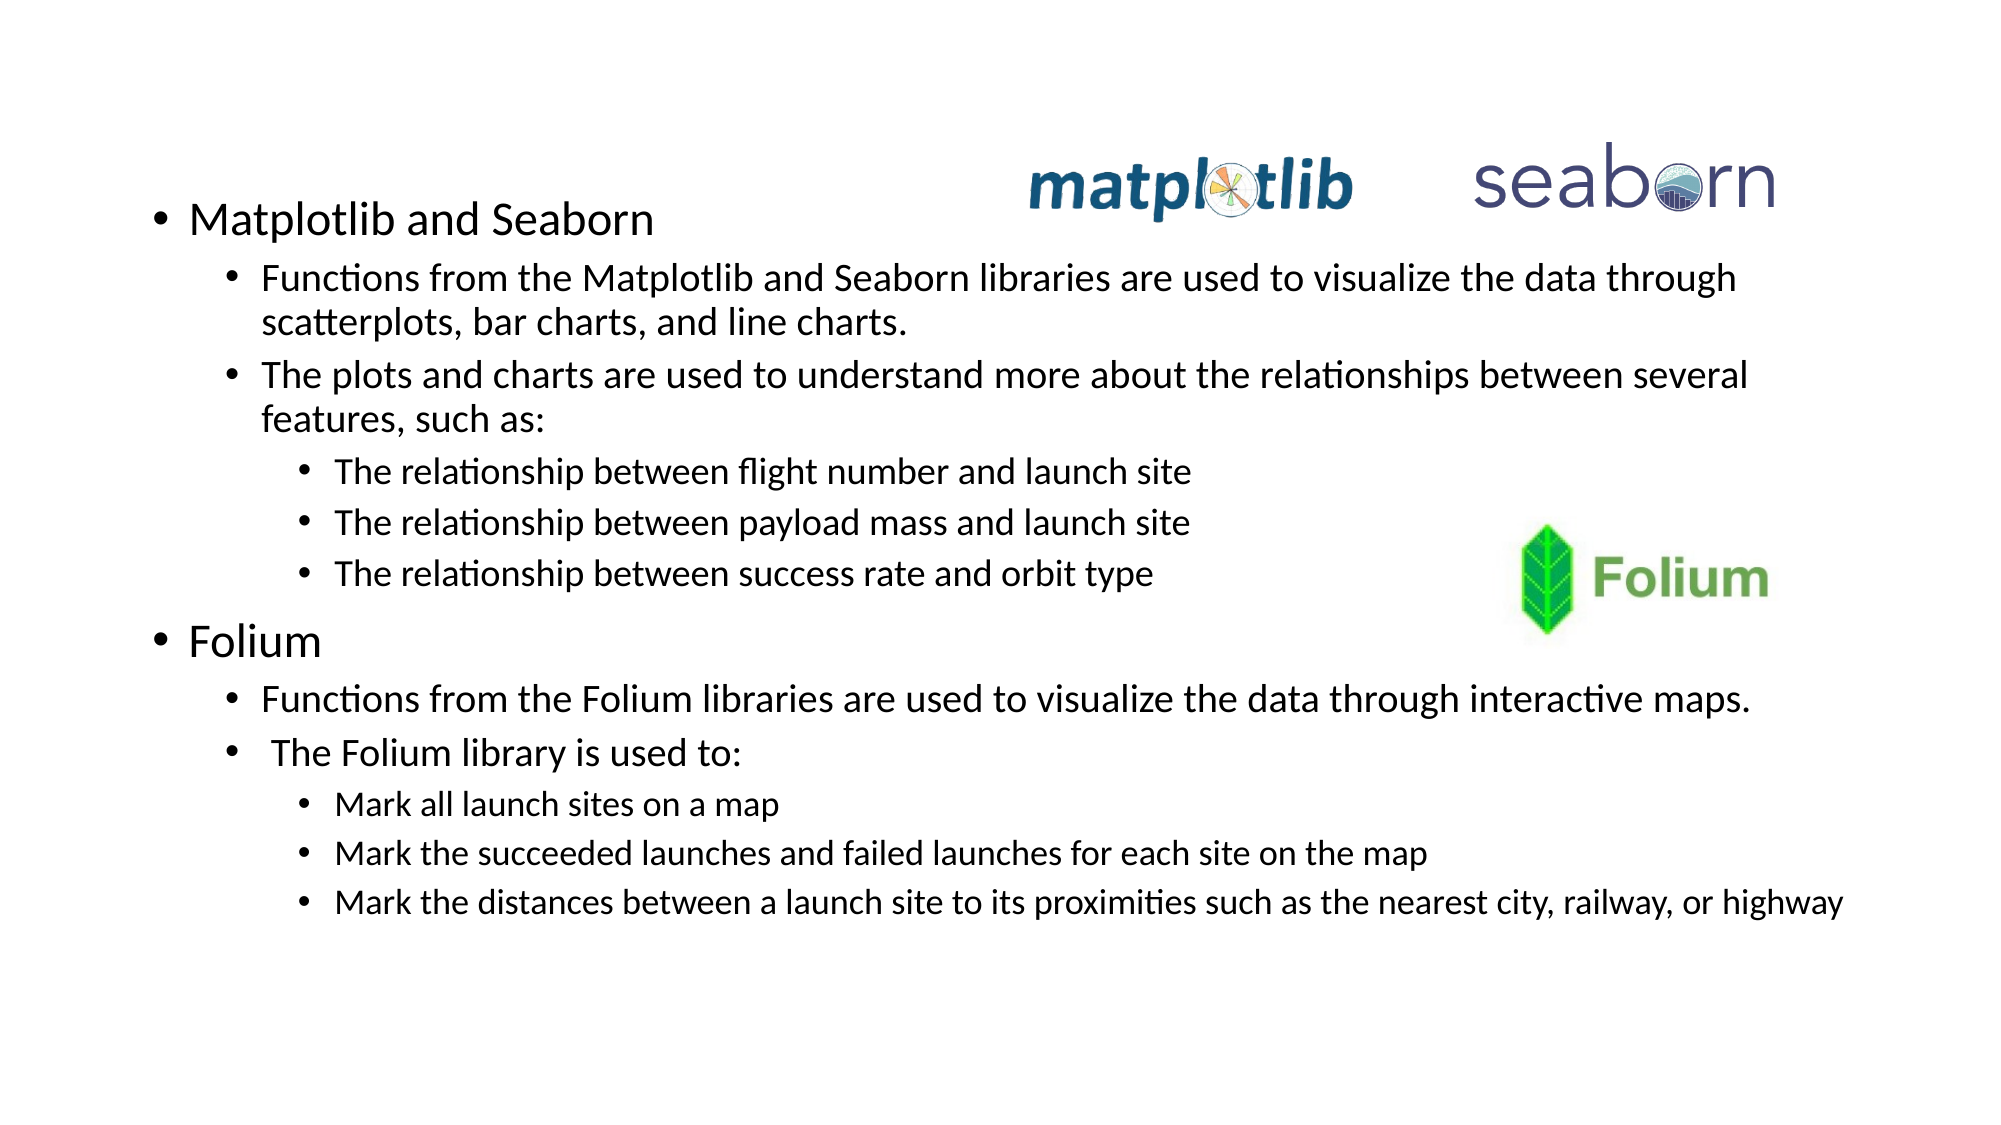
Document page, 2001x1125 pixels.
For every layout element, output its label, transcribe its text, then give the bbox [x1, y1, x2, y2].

list Matplotlib and Seaborn Functions from the Matplotlib and Seaborn libraries are used to visualize the data through scatterplots, bar charts, and line charts. The plots and charts are used to understand more about the relationships between several features, such as: The relationship between flight number and launch site The relationship between payload mass and launch site The relationship between success rate and orbit type Folium Functions from the Folium libraries are used to visualize the data through interactive maps. The Folium library is used to: Mark all launch sites on a map Mark the succeeded launches and failed launches for each site on the map Mark the distances between a launch site to its proximities such as the nearest city, railway, or highway [137, 186, 1863, 963]
picture [1467, 133, 1804, 235]
picture [1476, 500, 1863, 649]
picture [973, 127, 1409, 255]
